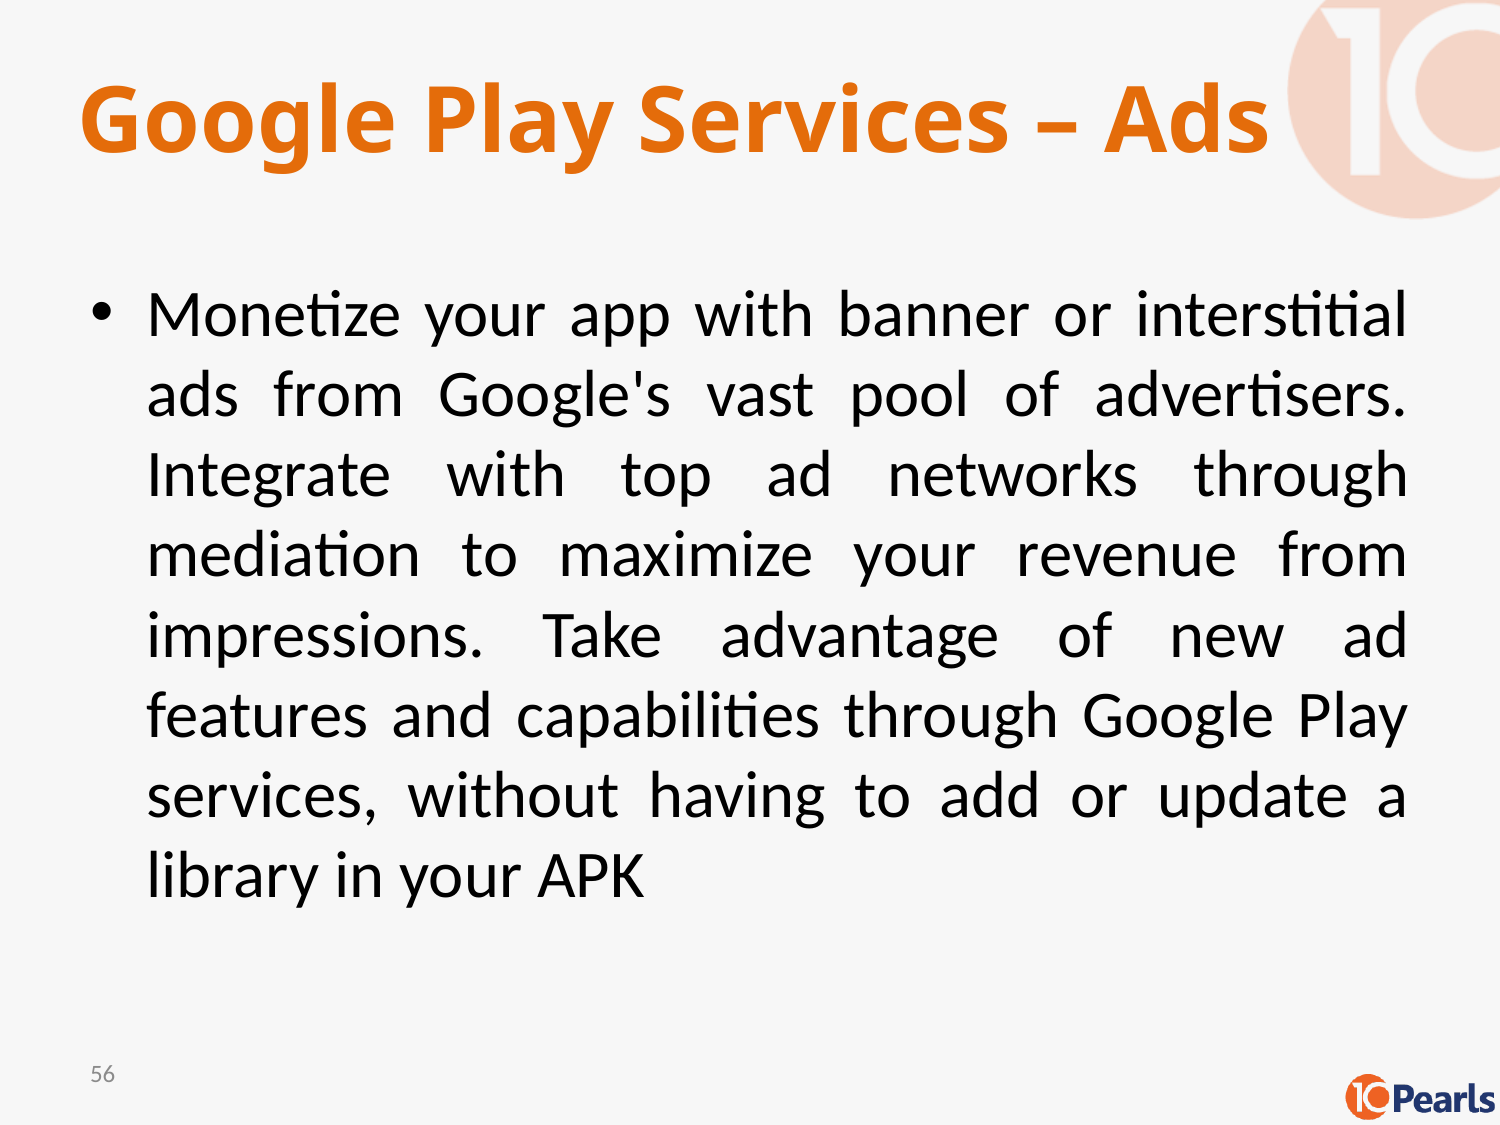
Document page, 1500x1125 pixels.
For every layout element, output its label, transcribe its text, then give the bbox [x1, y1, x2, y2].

slide_number 56 [75, 1042, 425, 1103]
picture [1345, 1074, 1495, 1120]
picture [1287, 0, 1500, 221]
list Monetize your app with banner or interstitial ads from Google's vast pool of advertisers. Integrate with top ad networks through mediation to maximize your revenue from impressions. Take advantage of new ad features and capabilities through Google Play services, without having to add or update a library in your APK [75, 262, 1425, 1005]
title Google Play Services – Ads [0, 45, 1282, 188]
